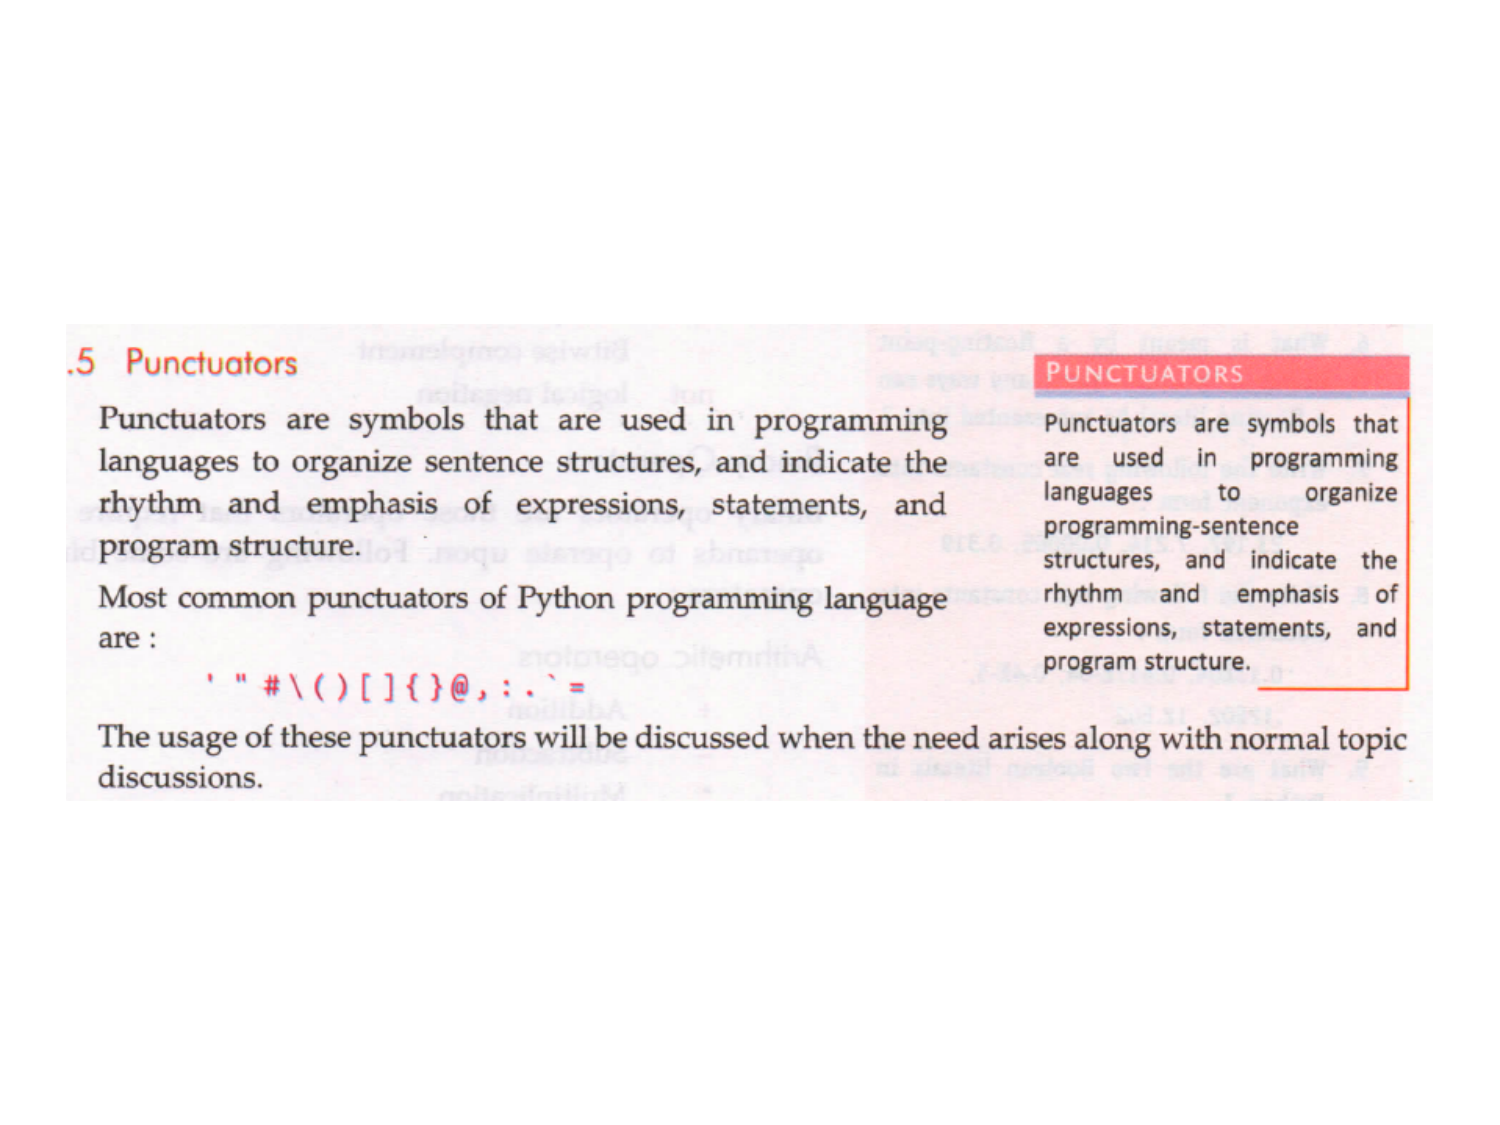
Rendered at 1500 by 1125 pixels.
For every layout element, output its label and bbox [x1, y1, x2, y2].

picture [66, 323, 1434, 801]
